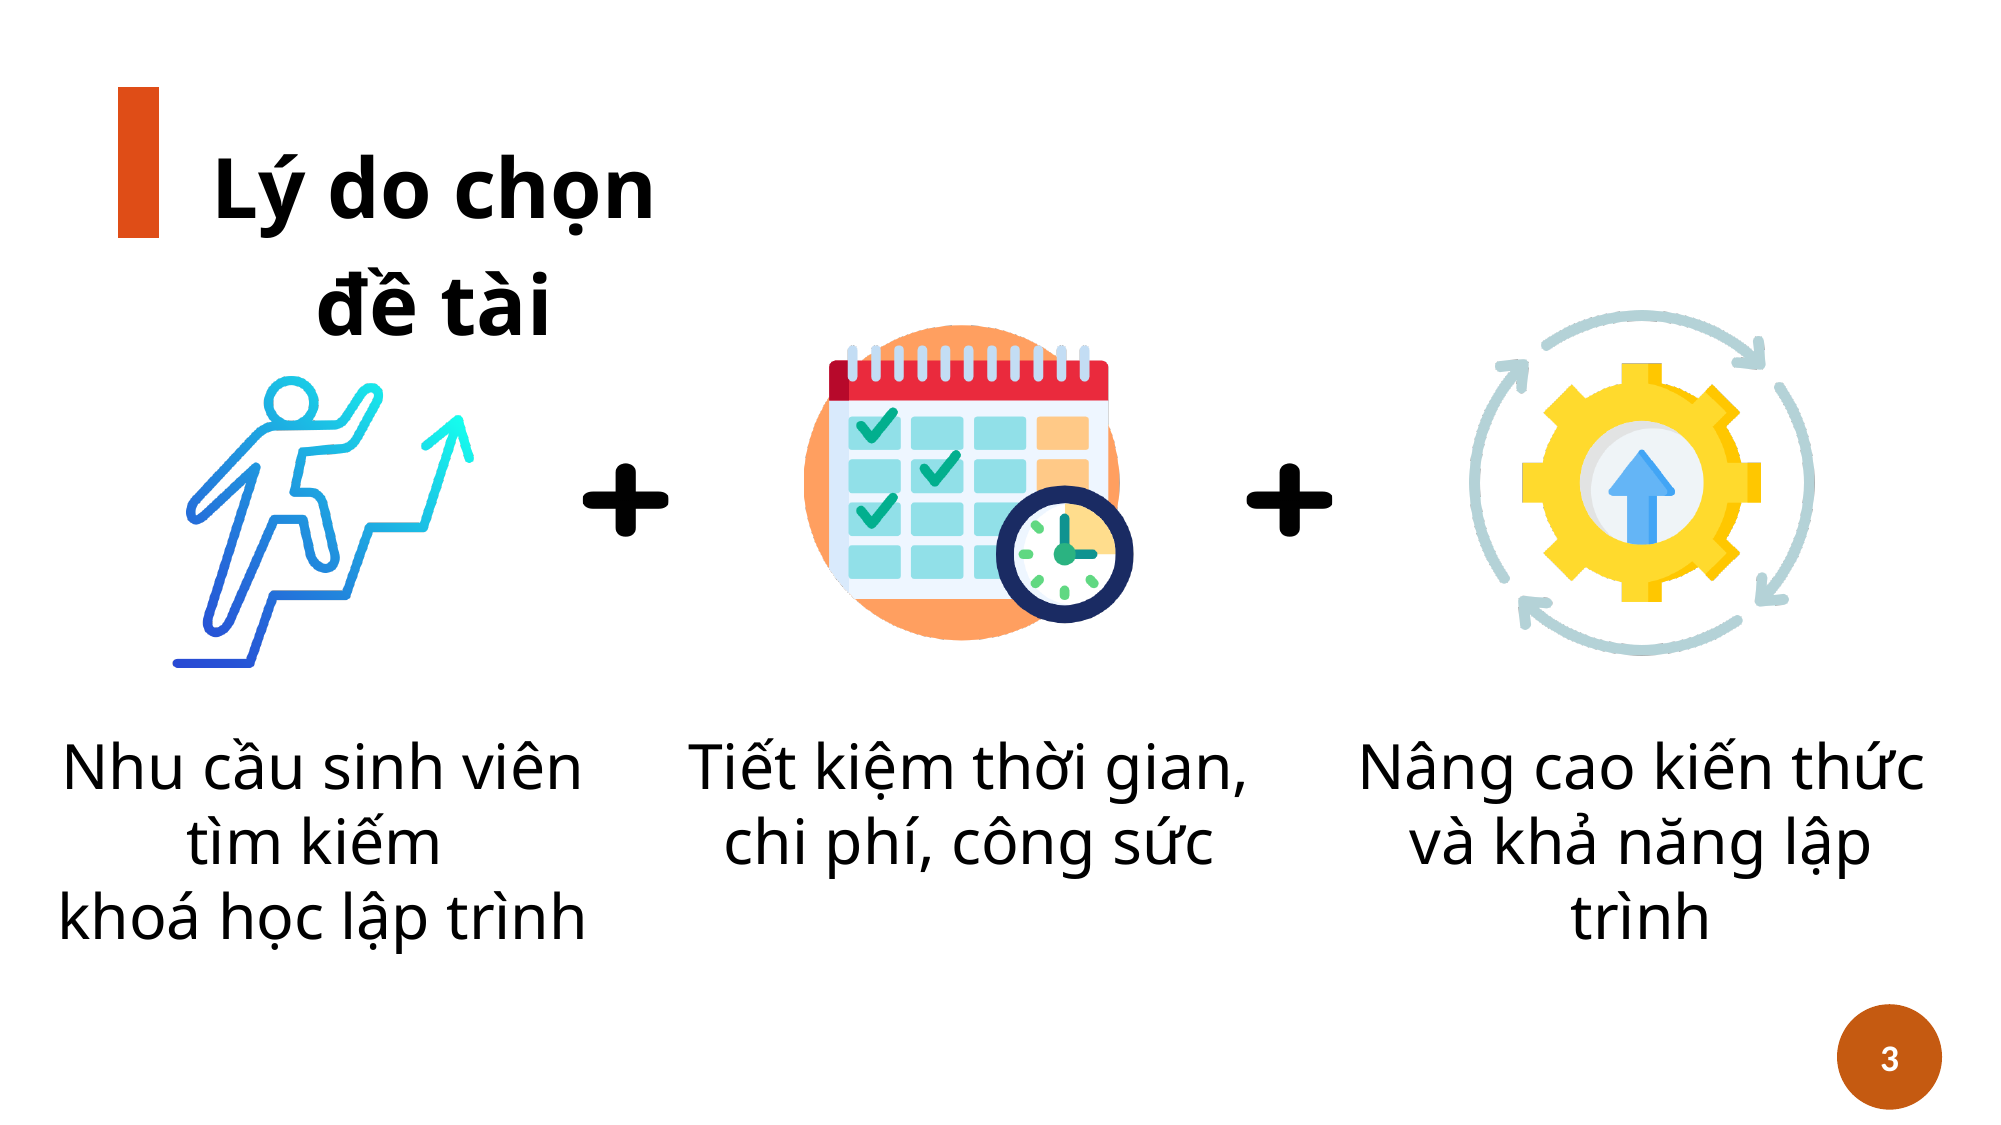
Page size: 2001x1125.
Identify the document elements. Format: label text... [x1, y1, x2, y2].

text_box [582, 463, 669, 537]
picture [804, 318, 1134, 647]
text_box Tiết kiệm thời gian, chi phí, công sức [676, 726, 1262, 877]
picture [141, 340, 505, 703]
text_box Nâng cao kiến thức và khả năng lập trình [1349, 726, 1934, 952]
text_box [117, 87, 707, 238]
text_box [1246, 463, 1333, 537]
text_box 3 [1835, 1003, 1944, 1111]
picture [1468, 309, 1815, 656]
text_box Nhu cầu sinh viên tìm kiếm khoá học lập trình [30, 726, 616, 952]
